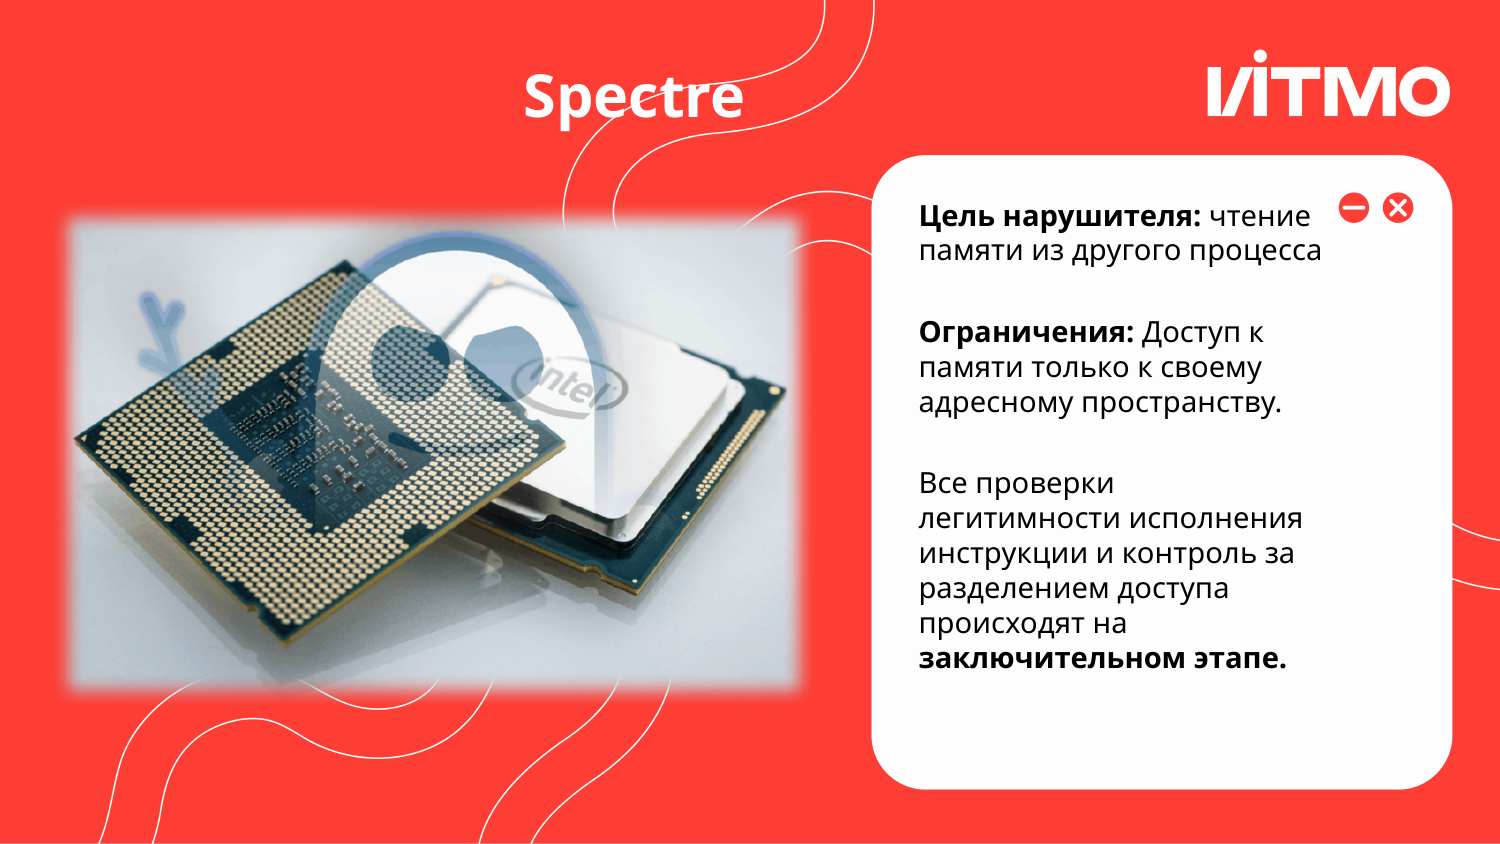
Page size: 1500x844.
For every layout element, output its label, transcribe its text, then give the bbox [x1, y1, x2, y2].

picture [0, 0, 1500, 844]
list Цель нарушителя: чтение памяти из другого процесса Ограничения: Доступ к памяти только к своему адресному пространству. Все проверки легитимности исполнения инструкции и контроль за разделением доступа происходят на заключительном этапе. [903, 189, 1340, 752]
title Spectre [75, 50, 1195, 137]
